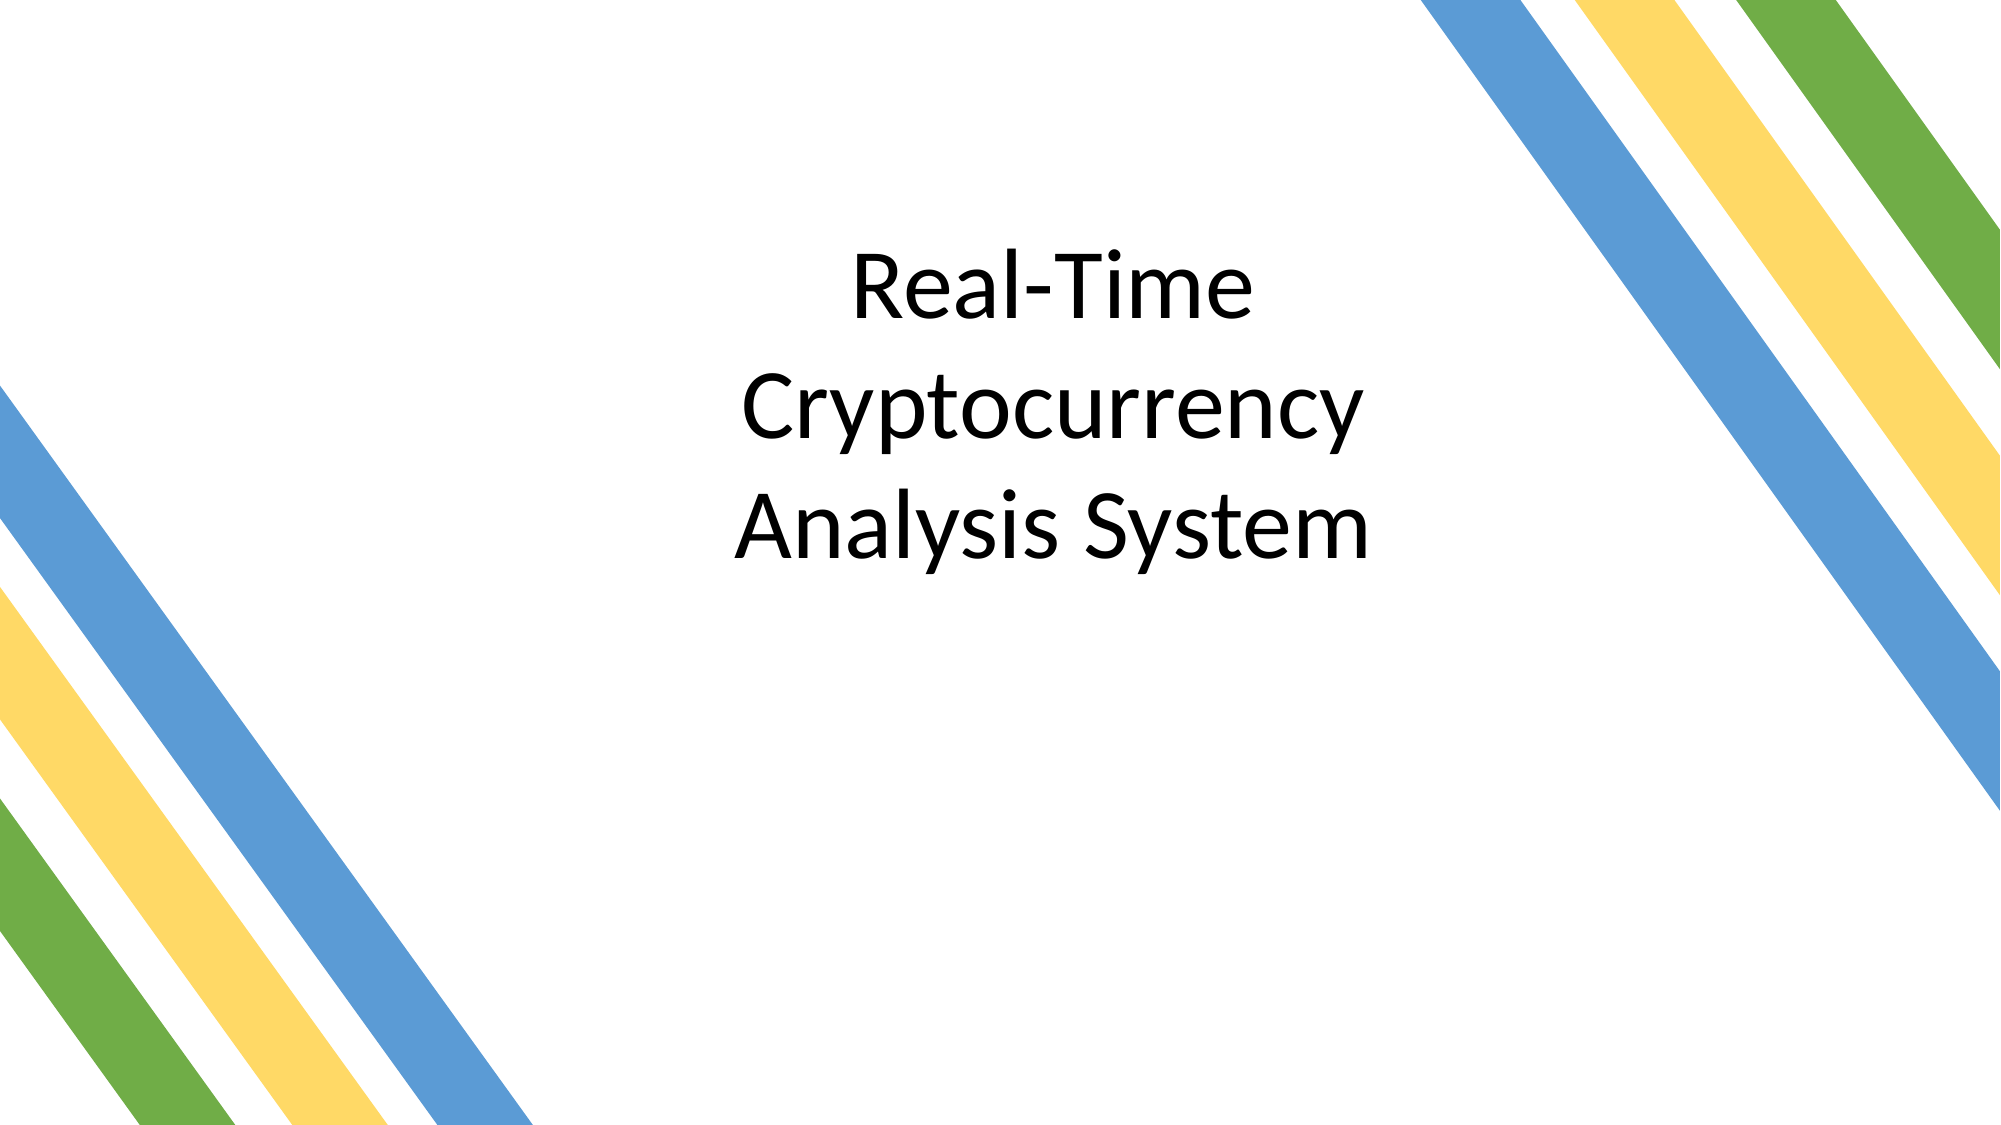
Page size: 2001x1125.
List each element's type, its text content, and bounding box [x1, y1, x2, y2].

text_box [0, 225, 267, 1125]
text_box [1704, 0, 2000, 982]
text_box Real-Time Cryptocurrency Analysis System [563, 211, 1544, 586]
